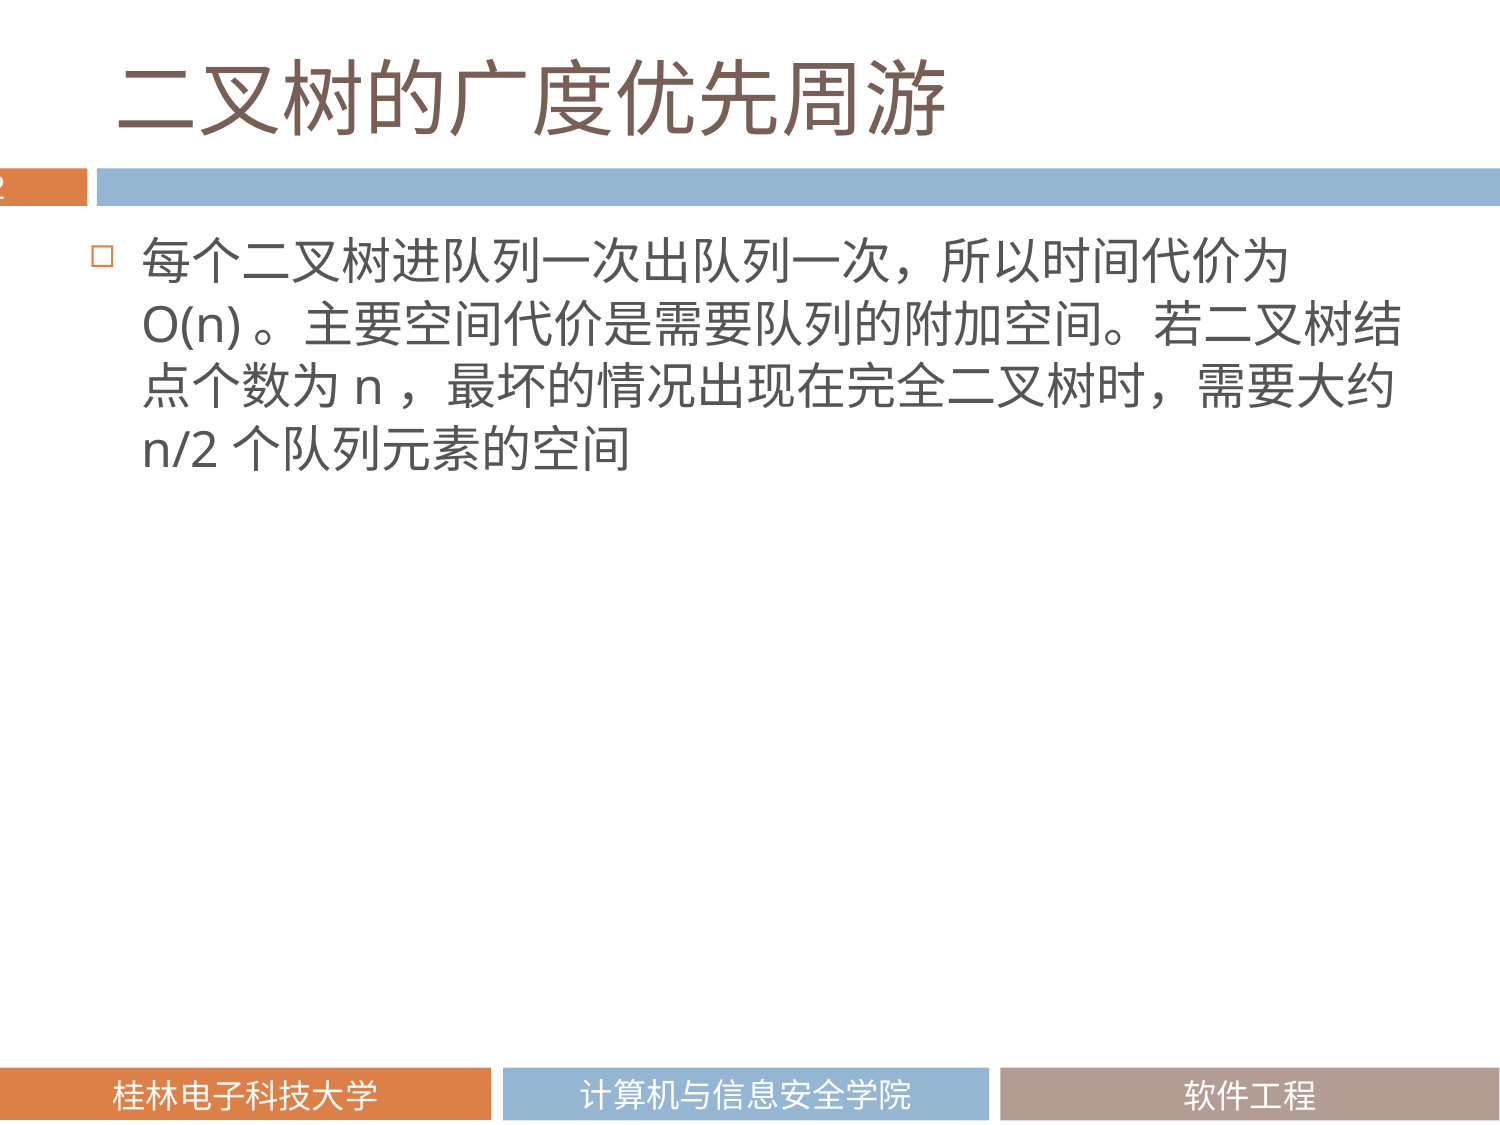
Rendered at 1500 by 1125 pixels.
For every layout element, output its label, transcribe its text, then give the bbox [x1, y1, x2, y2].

title 二叉树的广度优先周游 [99, 37, 1438, 155]
list 每个二叉树进队列一次出队列一次，所以时间代价为O(n)。主要空间代价是需要队列的附加空间。若二叉树结点个数为n，最坏的情况出现在完全二叉树时，需要大约n/2个队列元素的空间 [73, 219, 1466, 539]
